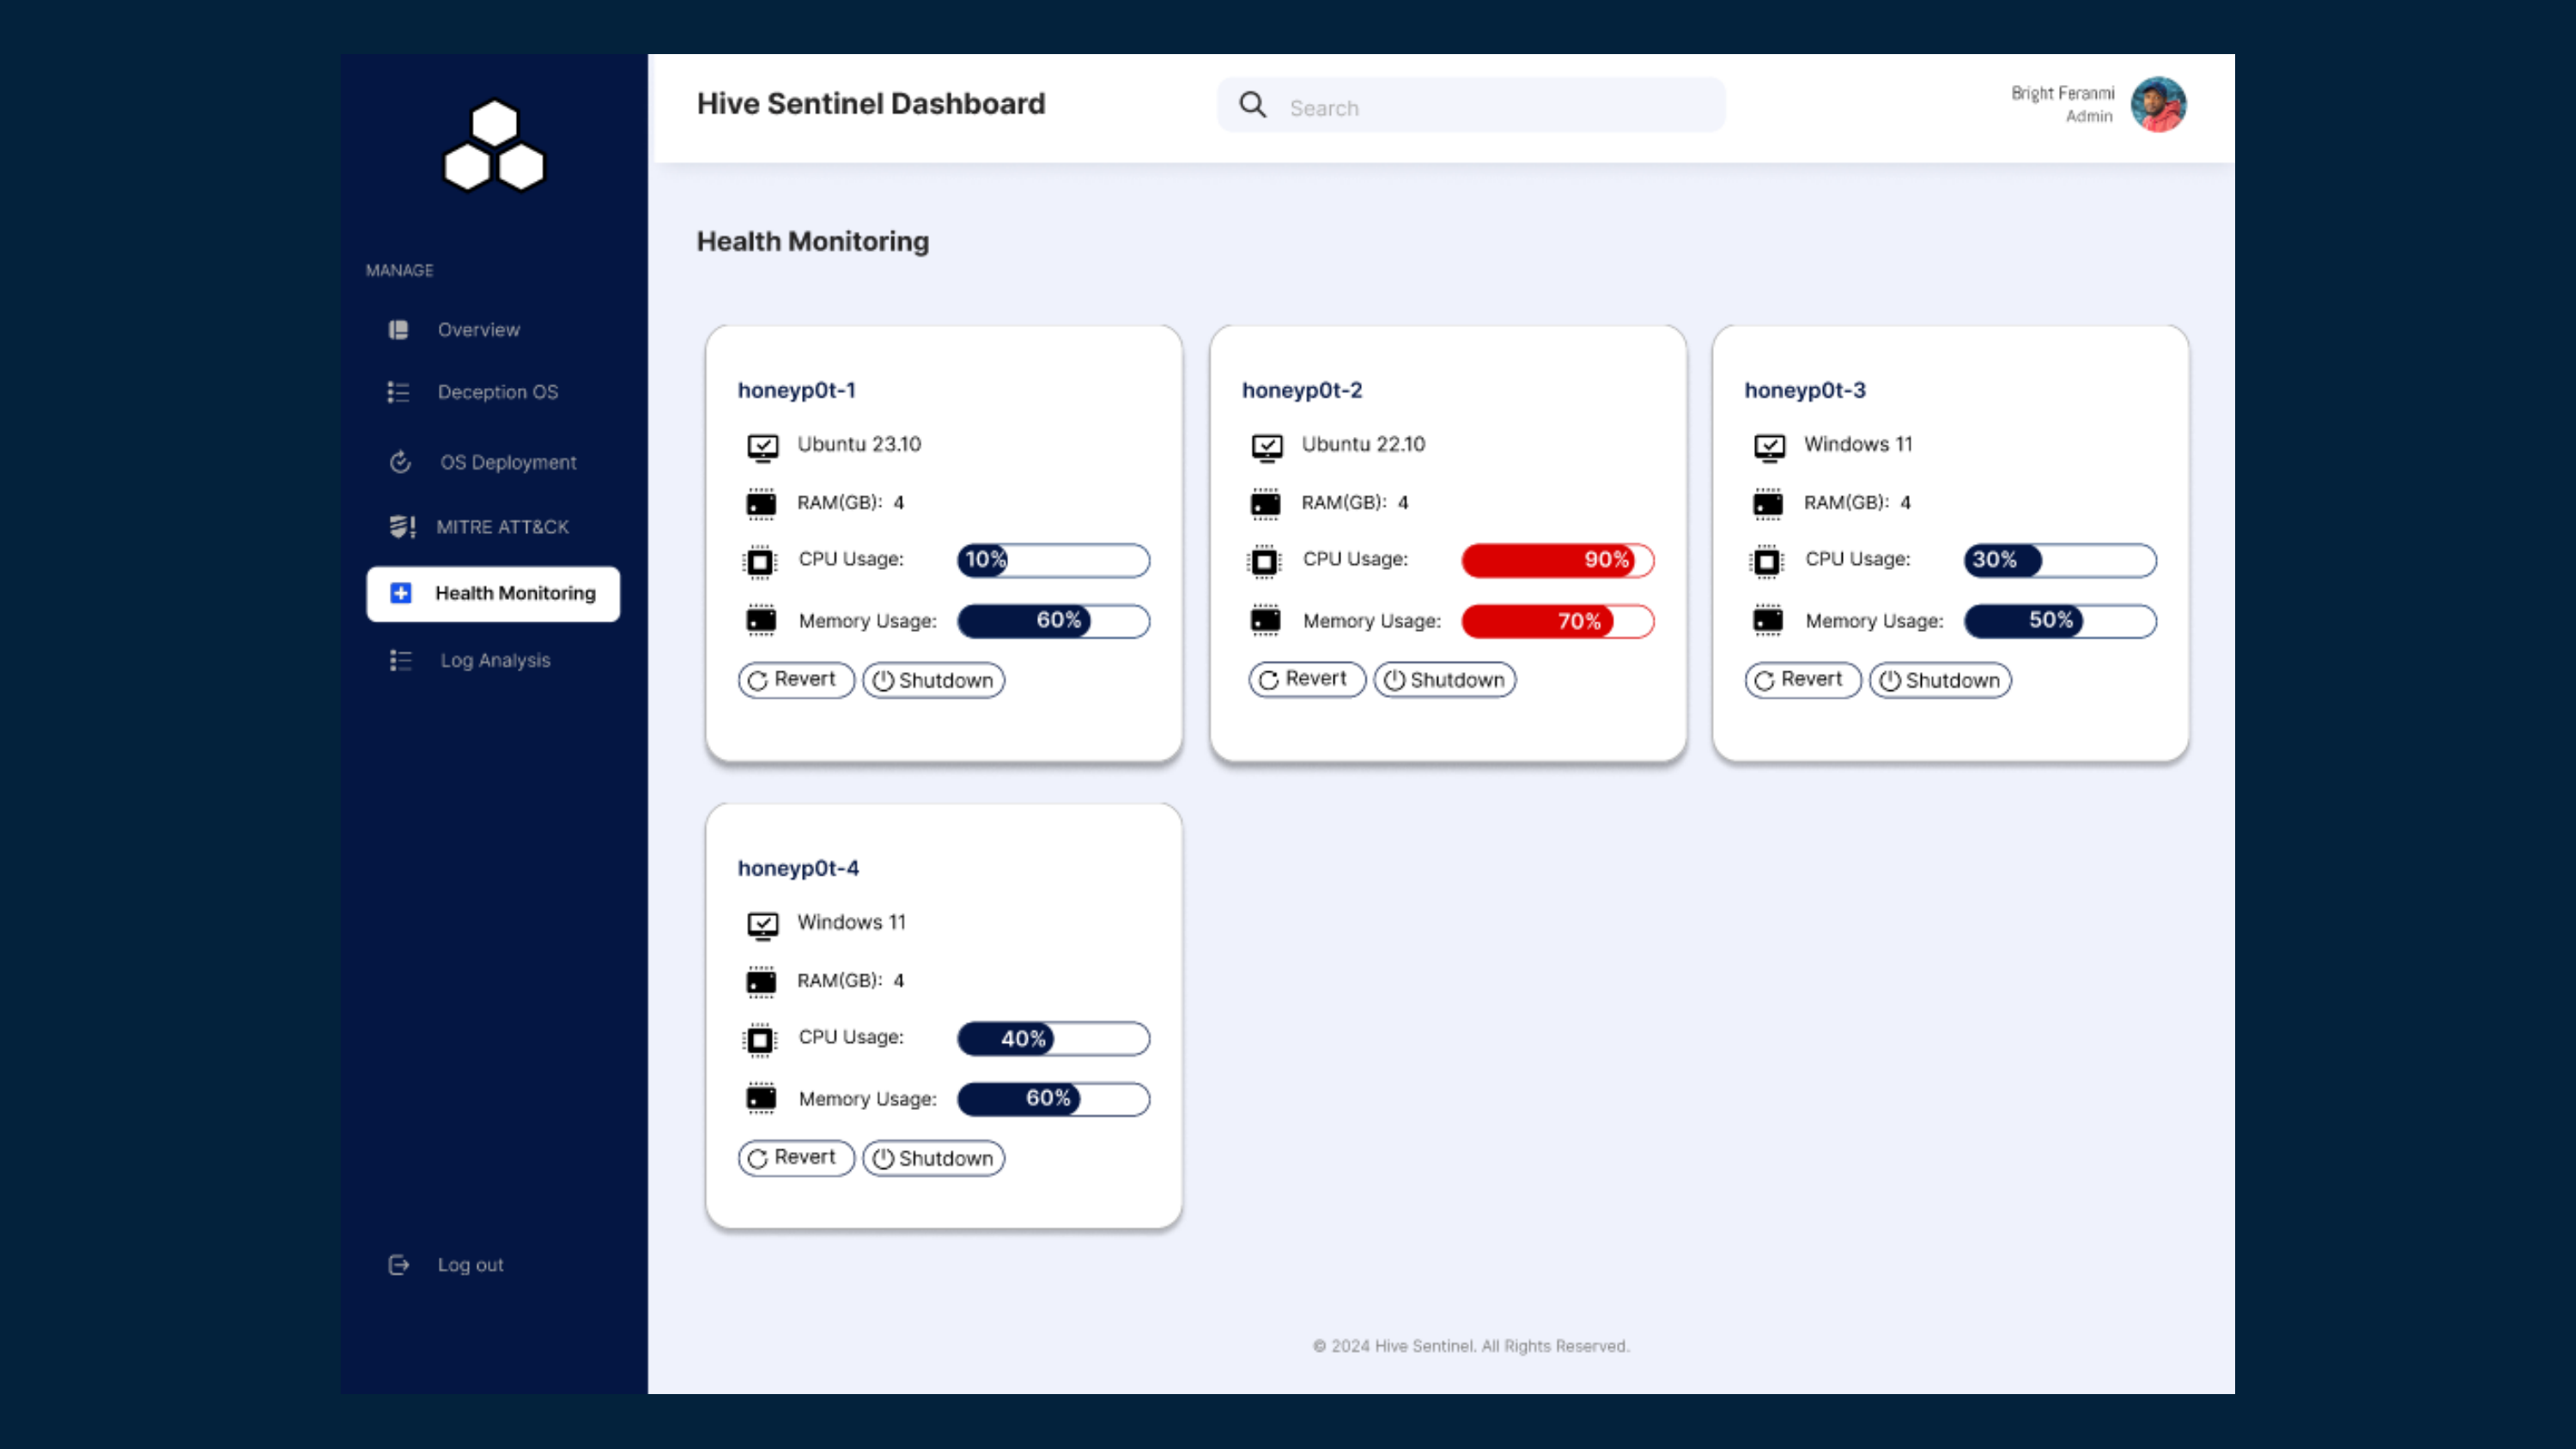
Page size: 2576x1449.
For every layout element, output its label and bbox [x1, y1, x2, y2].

text_box [340, 54, 2235, 1394]
